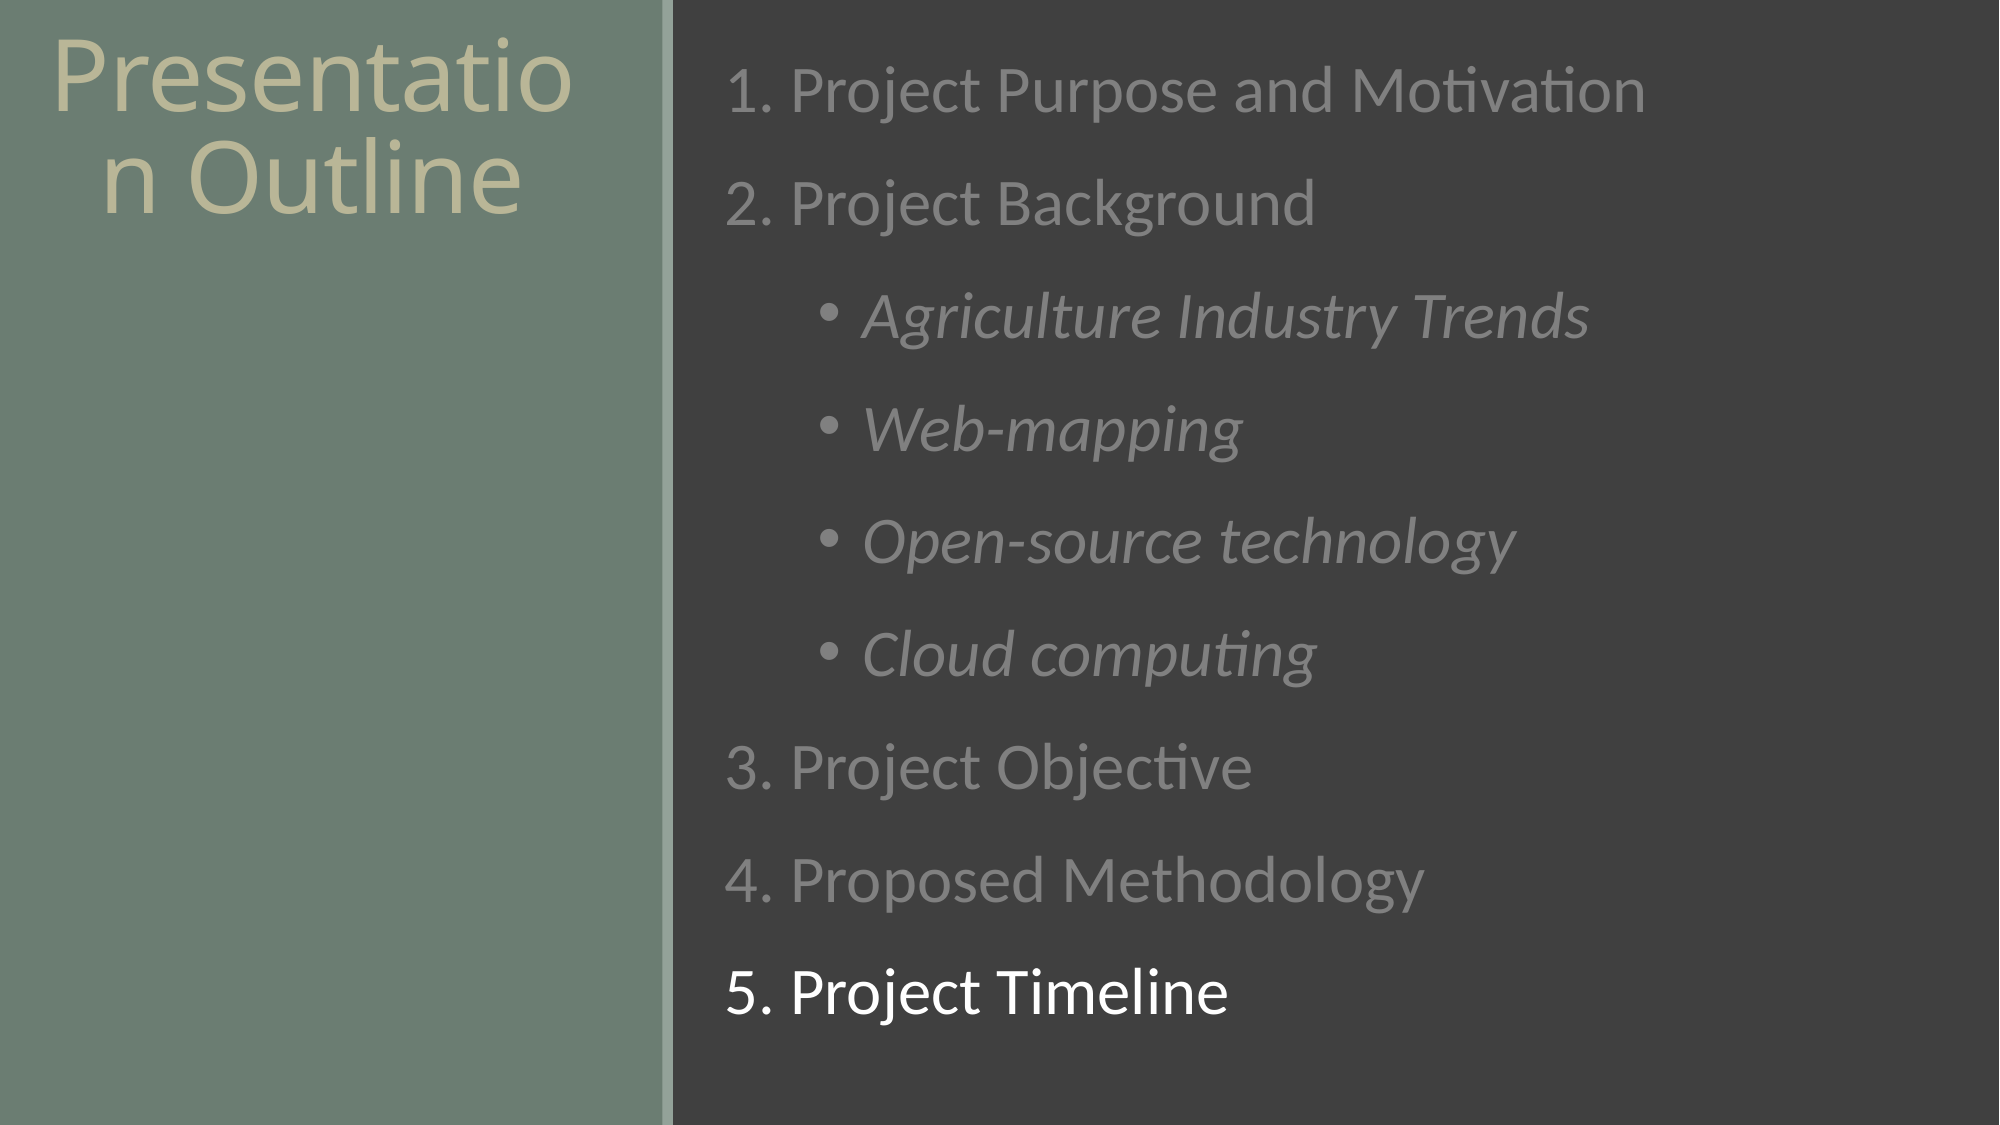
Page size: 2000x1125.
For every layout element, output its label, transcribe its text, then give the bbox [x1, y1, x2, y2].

list Project Purpose and Motivation Project Background Agriculture Industry Trends Web-mapping Open-source technology Cloud computing Project Objective Proposed Methodology Project Timeline [724, 22, 1950, 1100]
title Presentation Outline [24, 22, 600, 1075]
